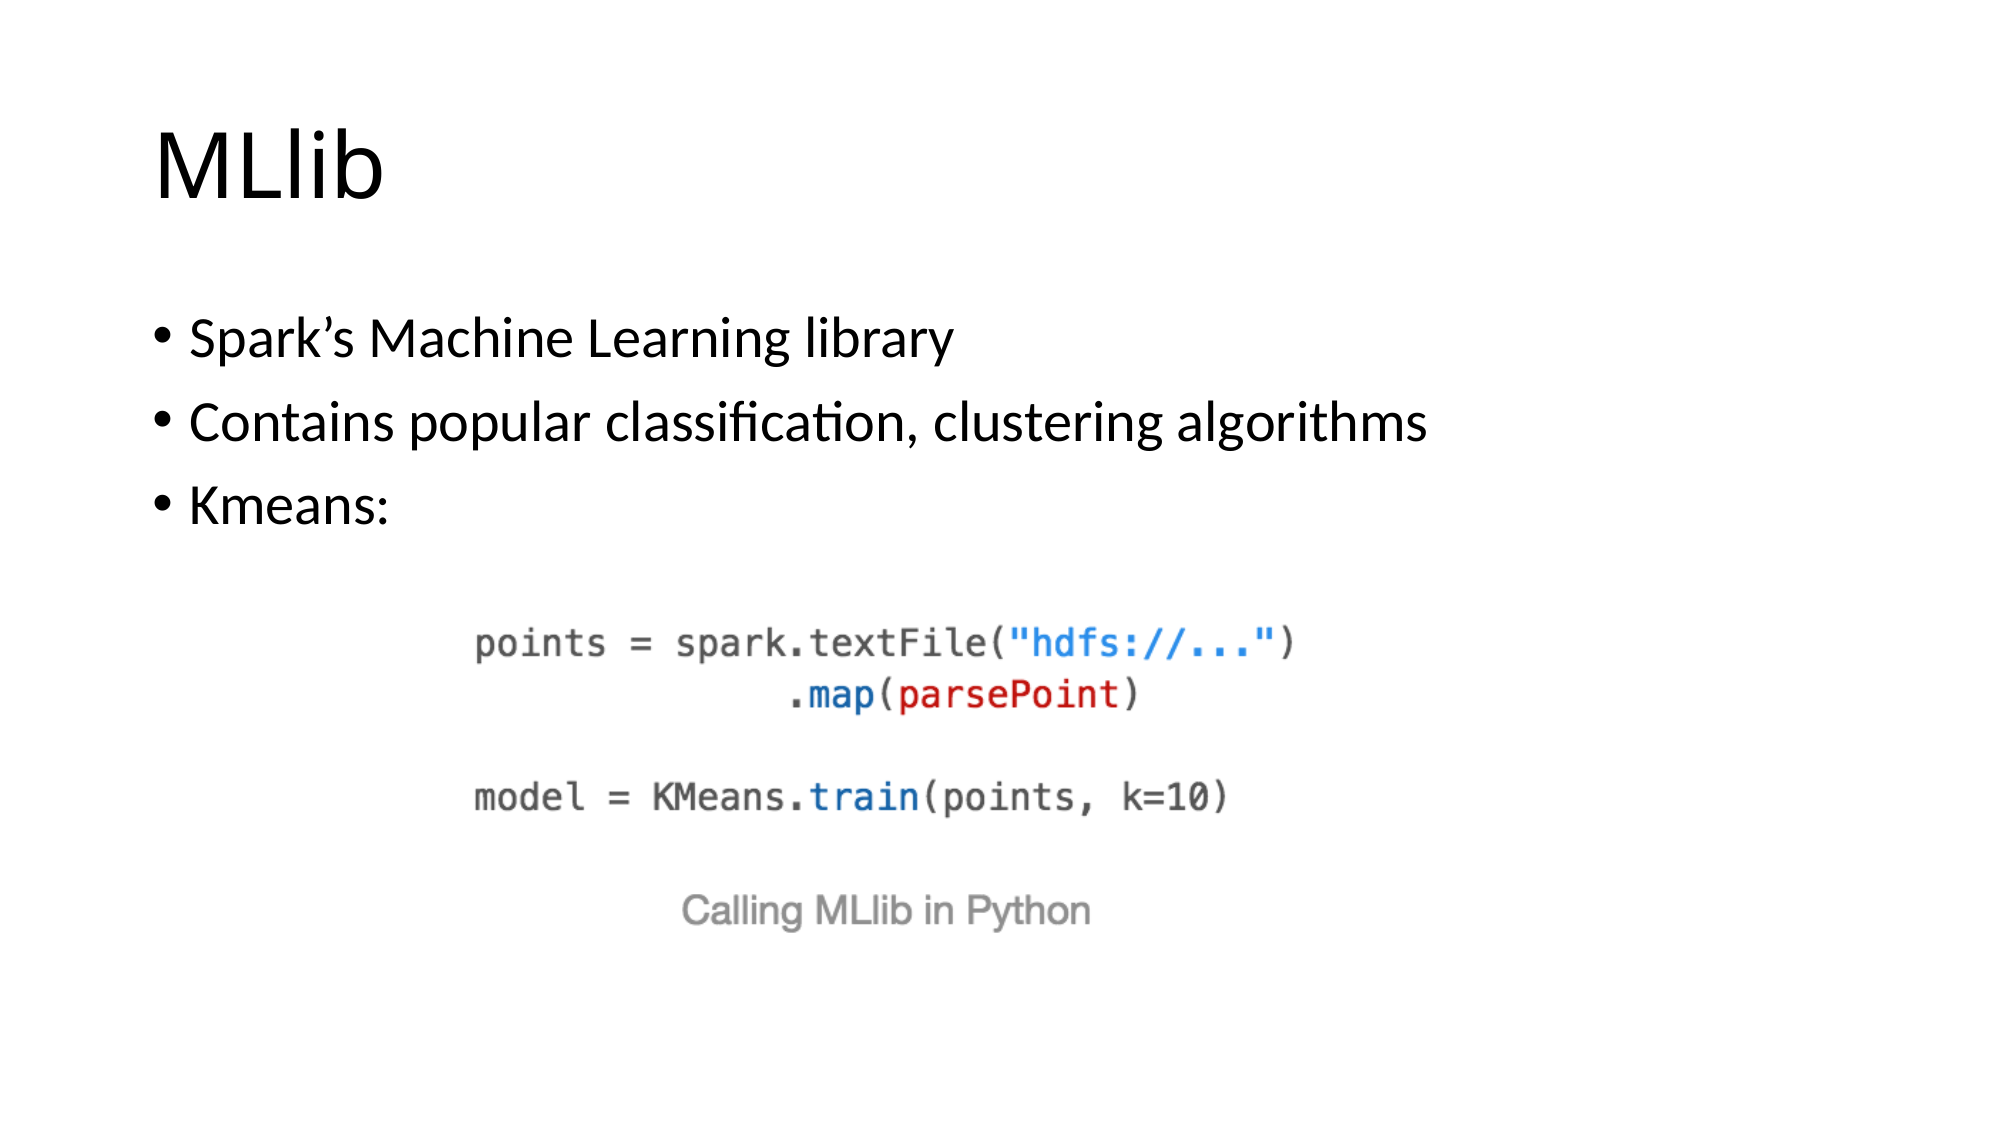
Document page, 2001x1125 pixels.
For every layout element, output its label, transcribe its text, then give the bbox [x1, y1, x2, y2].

picture [436, 585, 1322, 970]
title MLlib [137, 59, 1863, 278]
list Spark’s Machine Learning library Contains popular classification, clustering algorithms Kmeans: [137, 299, 1863, 1014]
